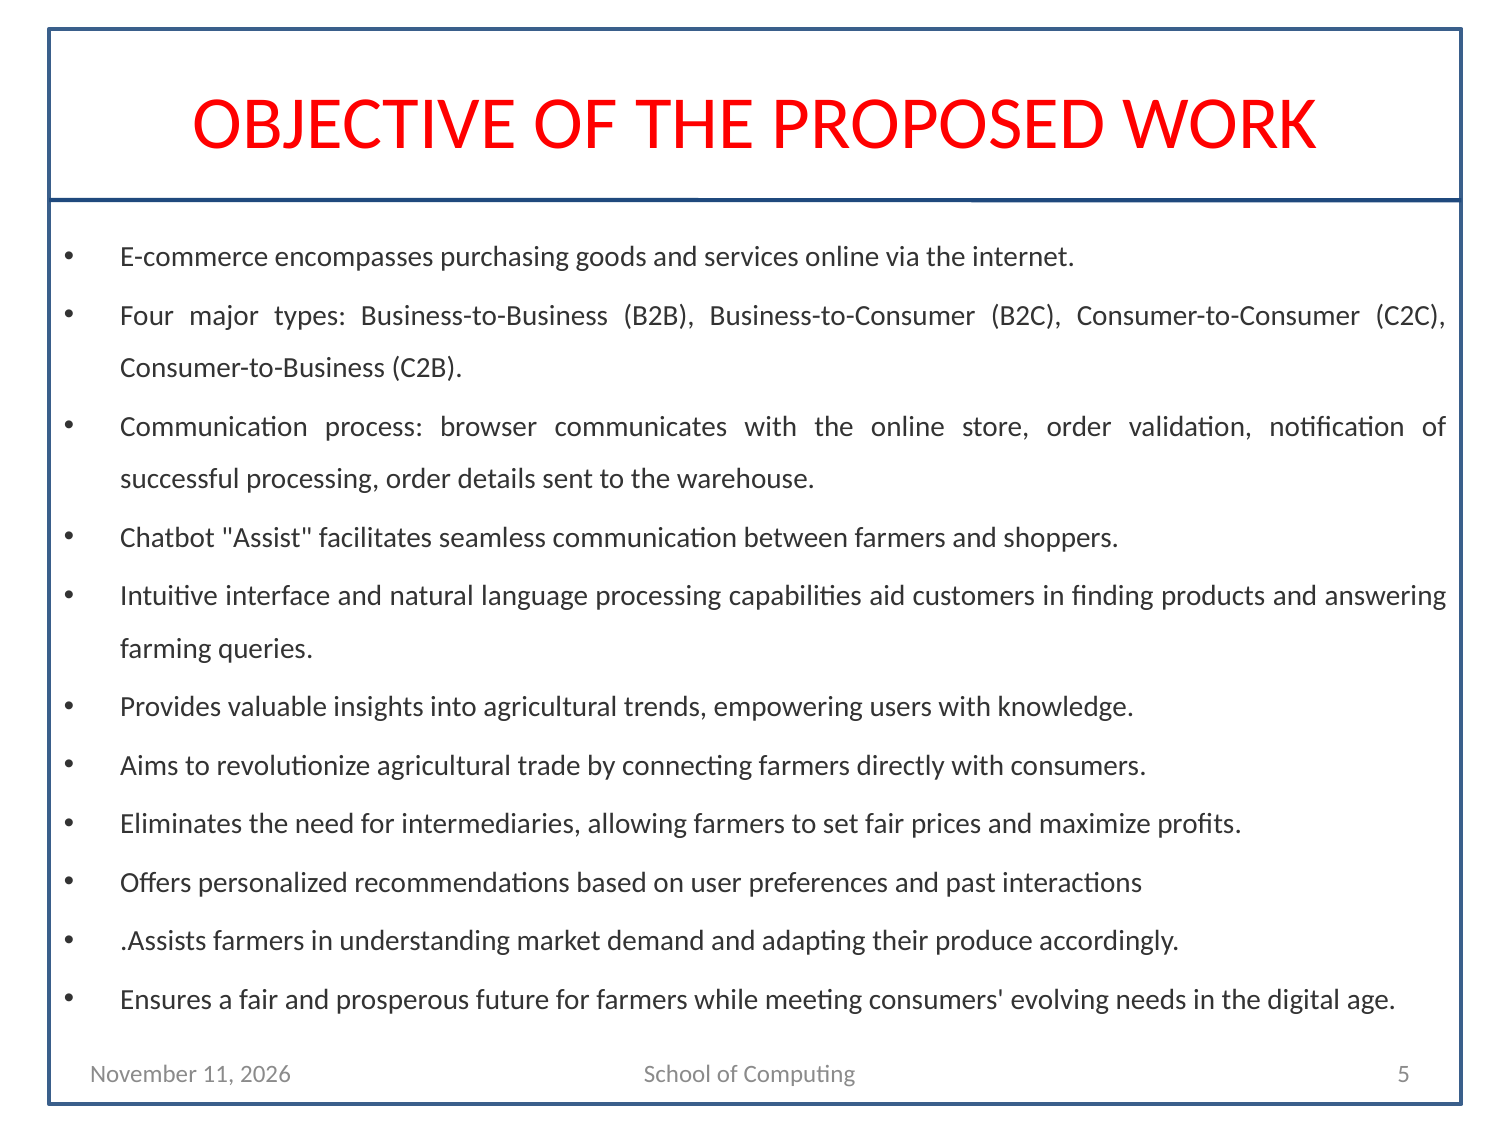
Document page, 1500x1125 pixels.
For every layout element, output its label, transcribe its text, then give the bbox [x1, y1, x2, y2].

footer School of Computing [512, 1042, 988, 1103]
slide_number 5 [1074, 1042, 1425, 1103]
title OBJECTIVE OF THE PROPOSED WORK [49, 37, 1463, 200]
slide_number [75, 1042, 425, 1103]
list E-commerce encompasses purchasing goods and services online via the internet. Four major types: Business-to-Business (B2B), Business-to-Consumer (B2C), Consumer-to-Consumer (C2C), Consumer-to-Business (C2B). Communication process: browser communicates with the online store, order validation, notification of successful processing, order details sent to the warehouse. Chatbot "Assist" facilitates seamless communication between farmers and shoppers. Intuitive interface and natural language processing capabilities aid customers in finding products and answering farming queries. Provides valuable insights into agricultural trends, empowering users with knowledge. Aims to revolutionize agricultural trade by connecting farmers directly with consumers. Eliminates the need for intermediaries, allowing farmers to set fair prices and maximize profits. Offers personalized recommendations based on user preferences and past interactions .Assists farmers in understanding market demand and adapting their produce accordingly. Ensures a fair and prosperous future for farmers while meeting consumers' evolving needs in the digital age. [49, 212, 1463, 1075]
